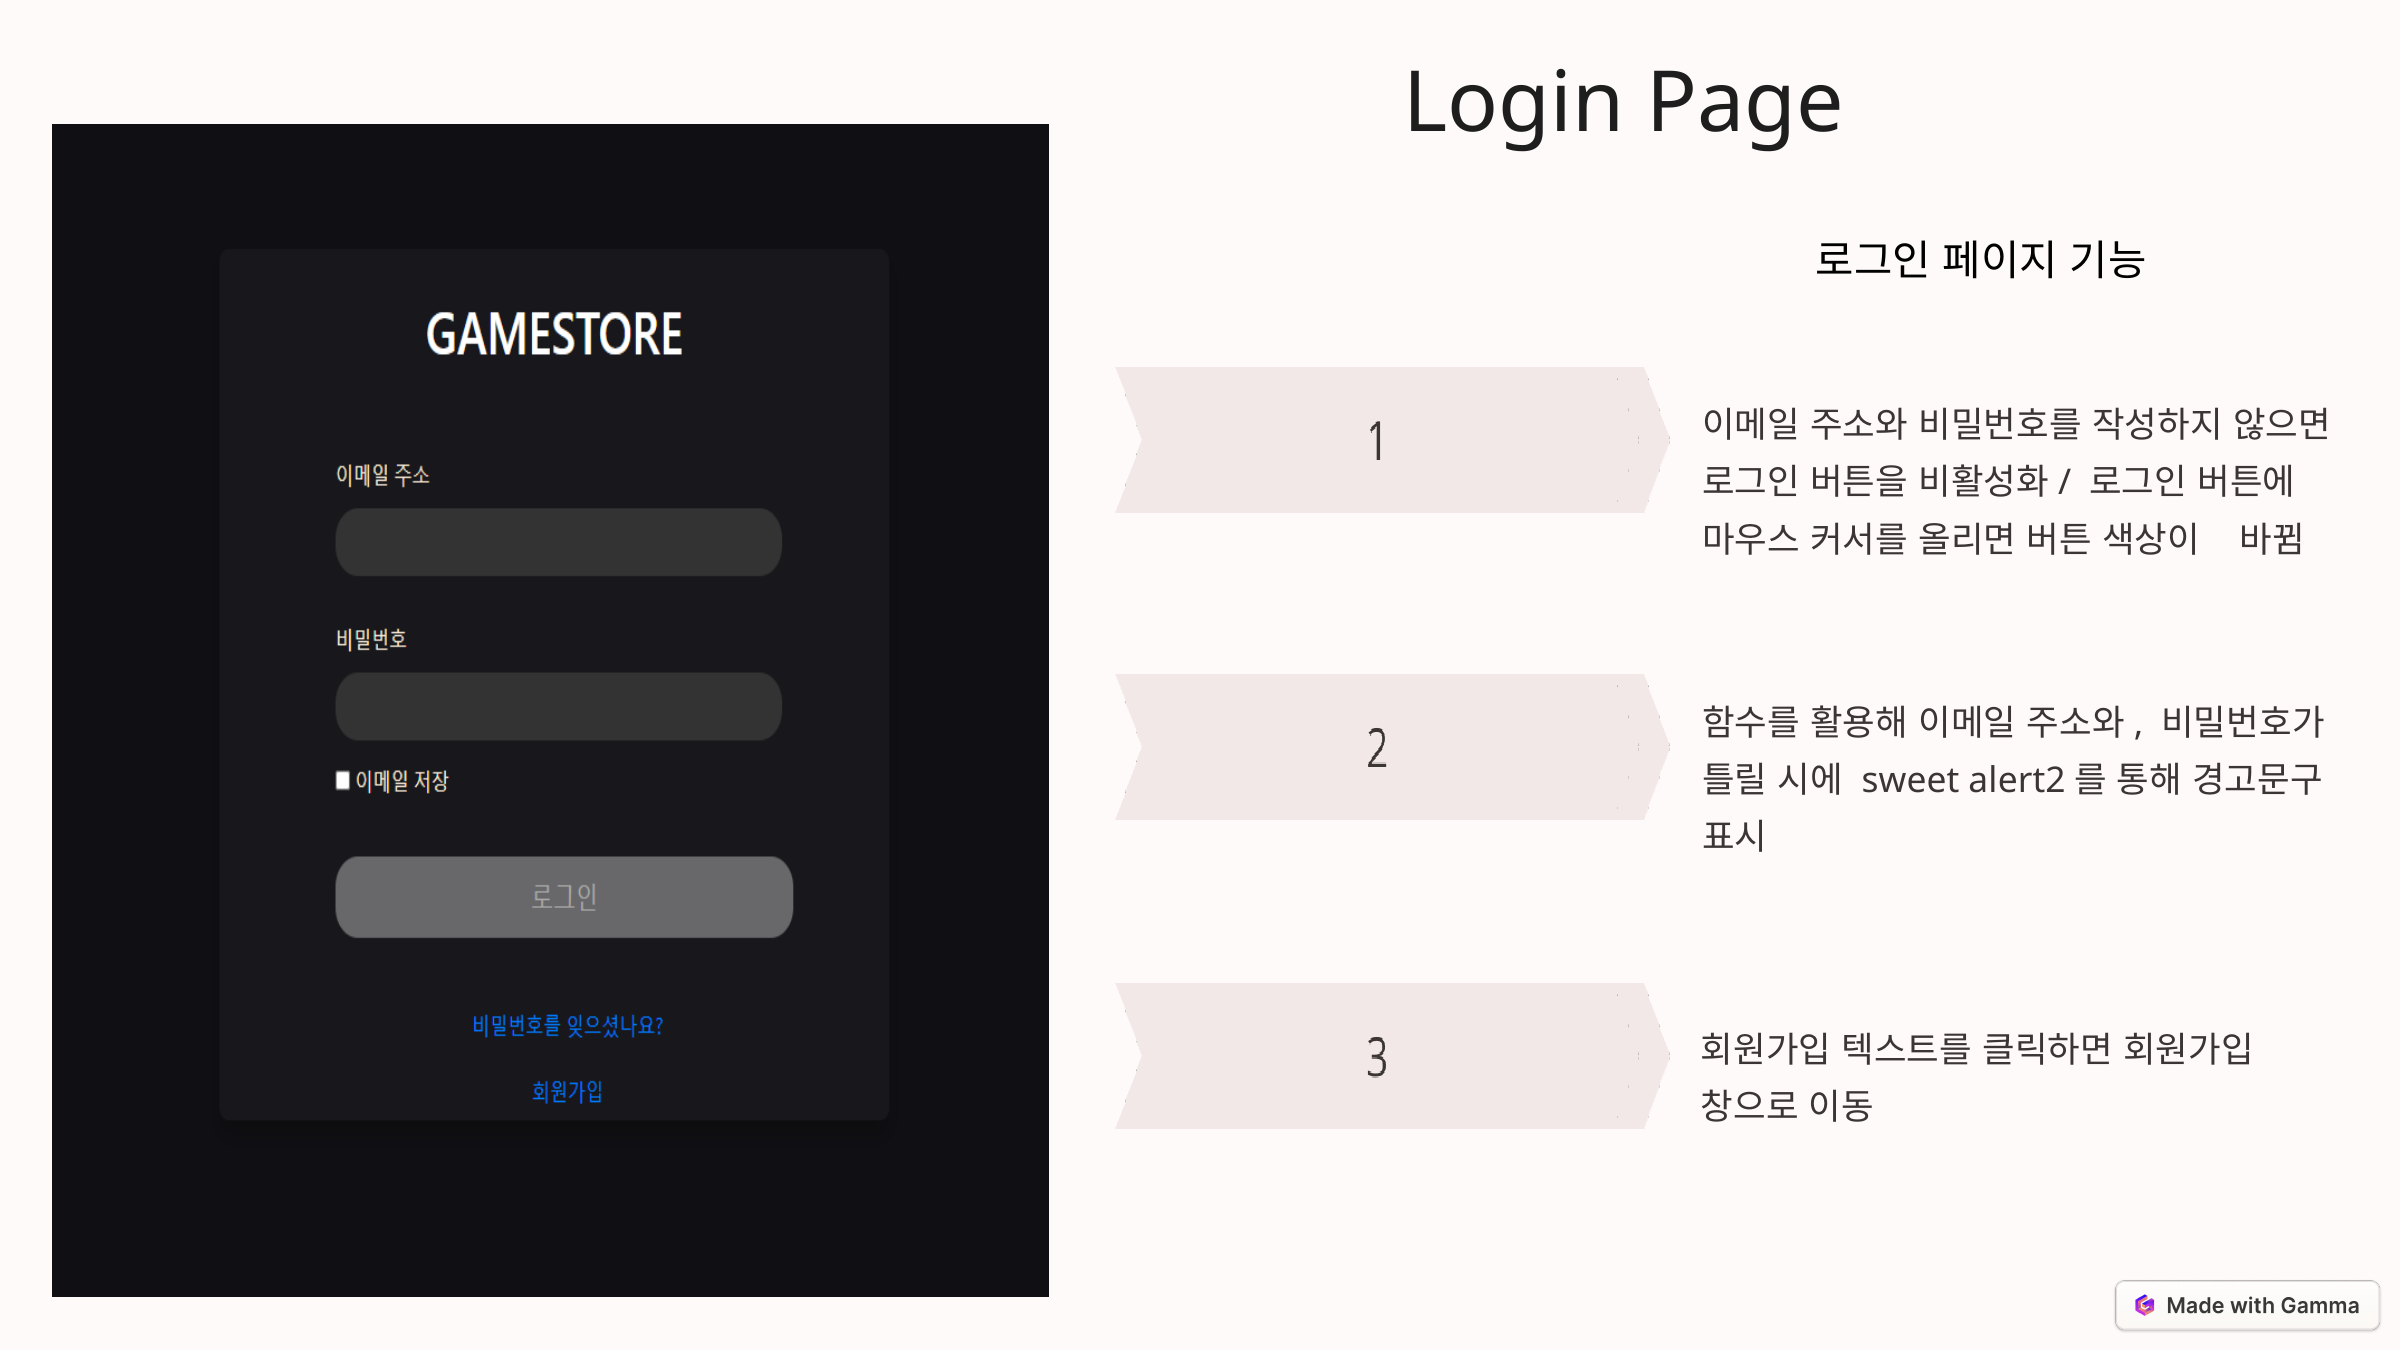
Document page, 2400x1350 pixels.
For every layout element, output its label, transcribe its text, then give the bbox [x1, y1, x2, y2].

text_box Login Page [1115, 43, 2133, 150]
text_box 회원가입 텍스트를 클릭하면 회원가입 창으로 이동 [1700, 1012, 2345, 1244]
picture [1115, 367, 1670, 513]
picture [1115, 674, 1670, 820]
picture [2106, 1271, 2389, 1339]
text_box 로그인 페이지 기능 [1815, 231, 2241, 285]
text_box 함수를 활용해 이메일 주소와, 비밀번호가 틀릴 시에 sweet alert2를 통해 경고문구 표시 [1702, 685, 2346, 917]
picture [52, 124, 1049, 1297]
picture [1115, 983, 1670, 1129]
text_box 이메일 주소와 비밀번호를 작성하지 않으면 로그인 버튼을 비활성화/ 로그인 버튼에 마우스 커서를 올리면 버튼 색상이 바뀜 [1702, 387, 2346, 619]
